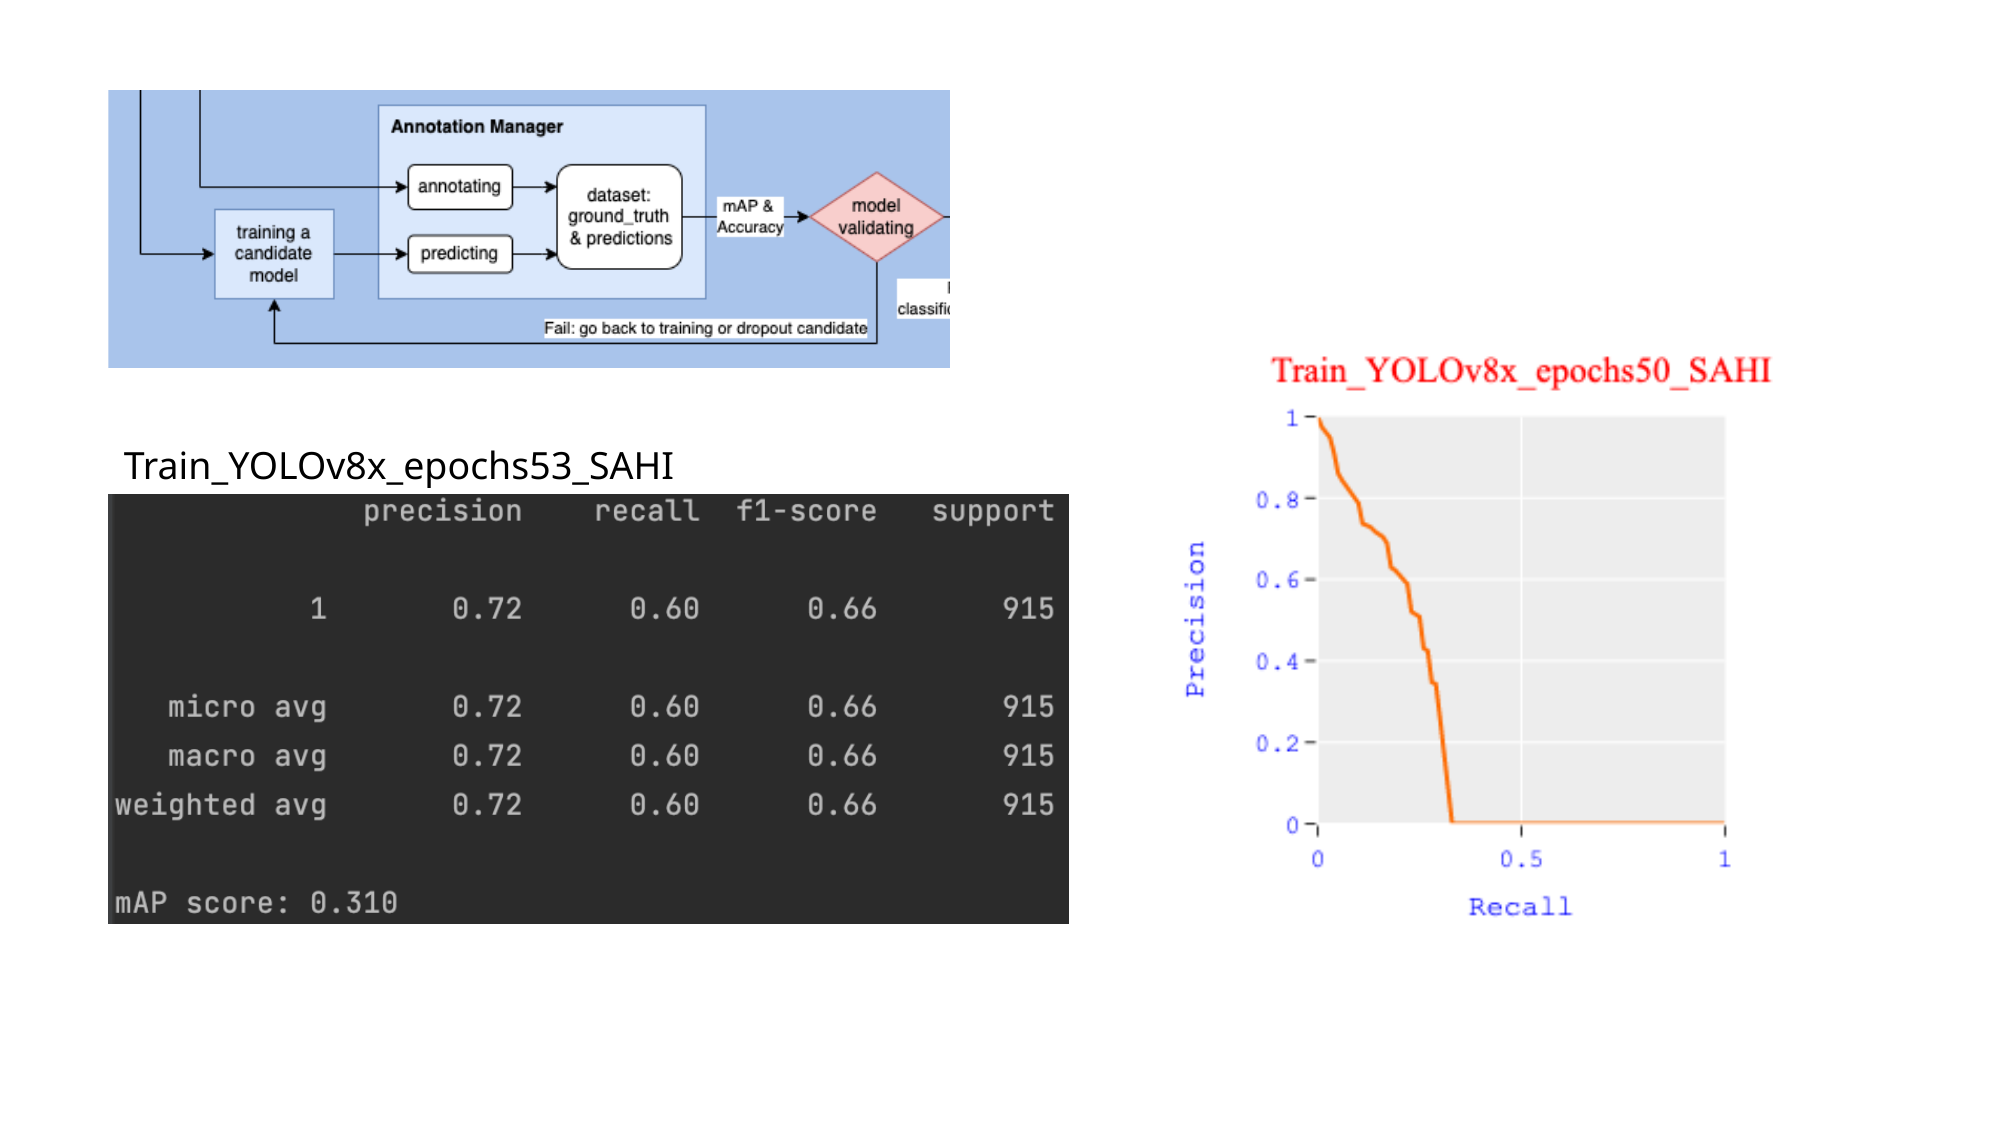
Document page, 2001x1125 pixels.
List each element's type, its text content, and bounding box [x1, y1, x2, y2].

picture [108, 494, 1070, 924]
text_box Train_YOLOv8x_epochs53_SAHI [108, 434, 733, 494]
picture [107, 90, 951, 368]
picture [1168, 350, 1779, 924]
